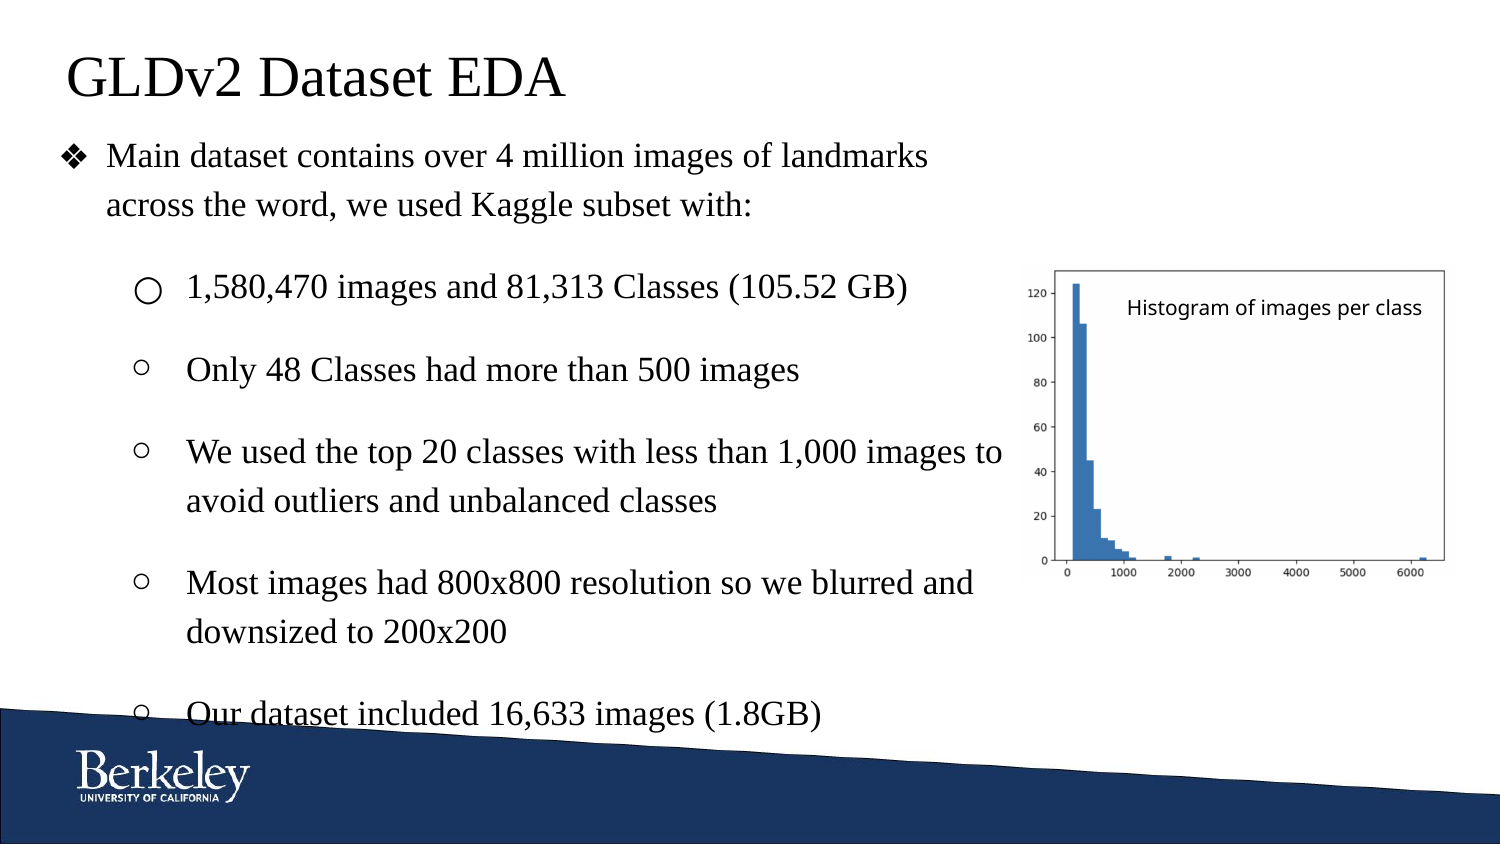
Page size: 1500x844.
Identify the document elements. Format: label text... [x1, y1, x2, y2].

picture [0, 0, 1500, 844]
text_box Main dataset contains over 4 million images of landmarks across the word, we used Kaggle subset with: 1,580,470 images and 81,313 Classes (105.52 GB) Only 48 Classes had more than 500 images We used the top 20 classes with less than 1,000 images to avoid outliers and unbalanced classes Most images had 800x800 resolution so we blurred and downsized to 200x200 Our dataset included 16,633 images (1.8GB) [21, 110, 1022, 708]
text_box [1021, 261, 1455, 582]
title GLDv2 Dataset EDA [51, 23, 1449, 190]
